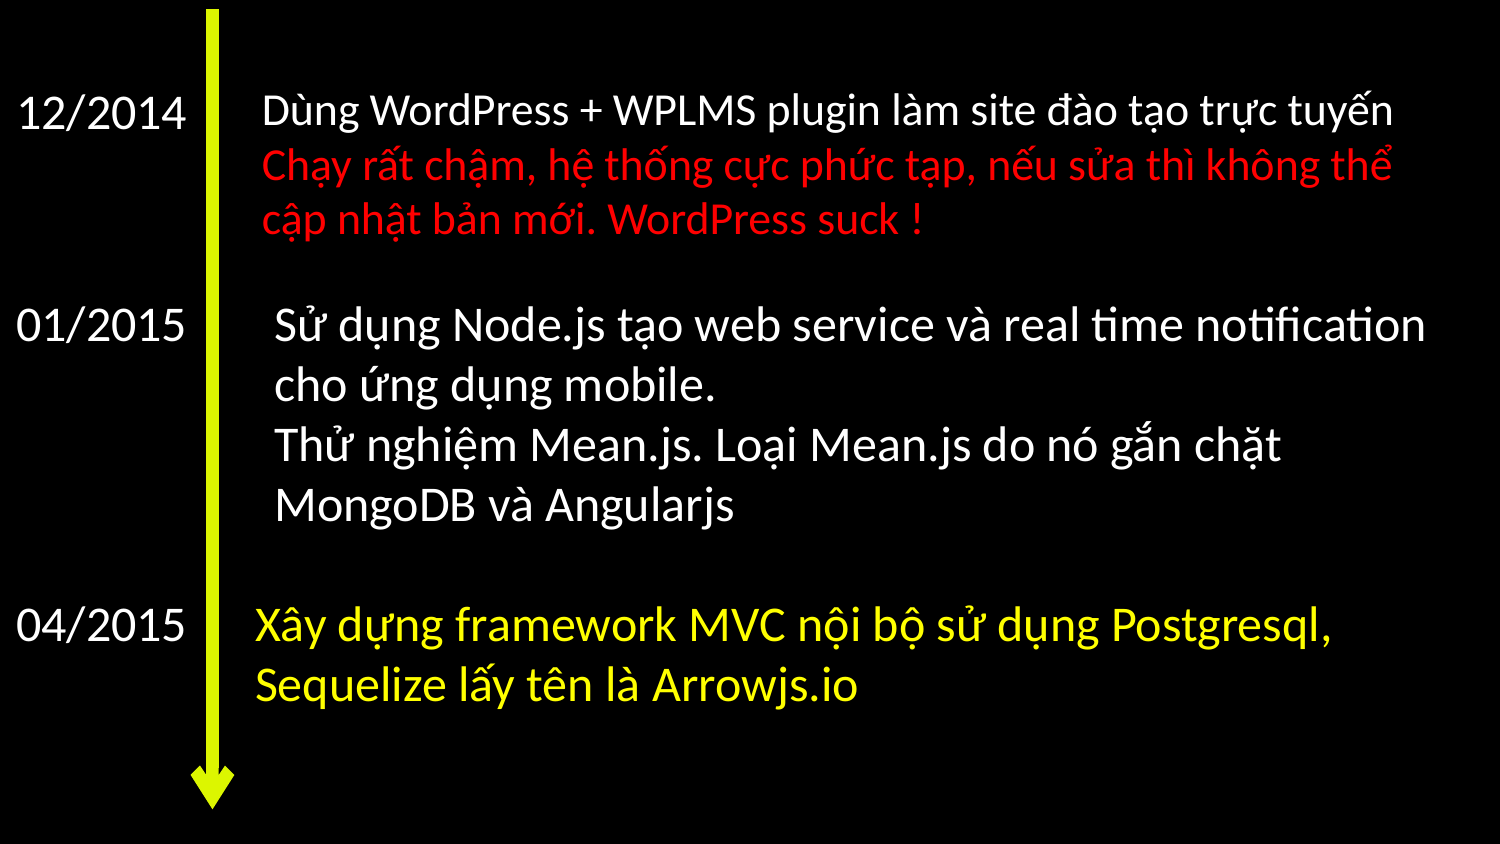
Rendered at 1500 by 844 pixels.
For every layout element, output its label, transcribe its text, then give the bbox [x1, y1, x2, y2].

text_box 12/2014 [1, 71, 203, 147]
text_box Sử dụng Node.js tạo web service và real time notification cho ứng dụng mobile. Thử nghiệm Mean.js. Loại Mean.js do nó gắn chặt MongoDB và Angularjs [259, 284, 1443, 539]
text_box Dùng WordPress + WPLMS plugin làm site đào tạo trực tuyến Chạy rất chậm, hệ thống cực phức tạp, nếu sửa thì không thể cập nhật bản mới. WordPress suck ! [247, 71, 1410, 252]
text_box Xây dựng framework MVC nội bộ sử dụng Postgresql, Sequelize lấy tên là Arrowjs.io [240, 583, 1360, 719]
text_box 04/2015 [1, 583, 202, 659]
text_box 01/2015 [1, 284, 202, 359]
